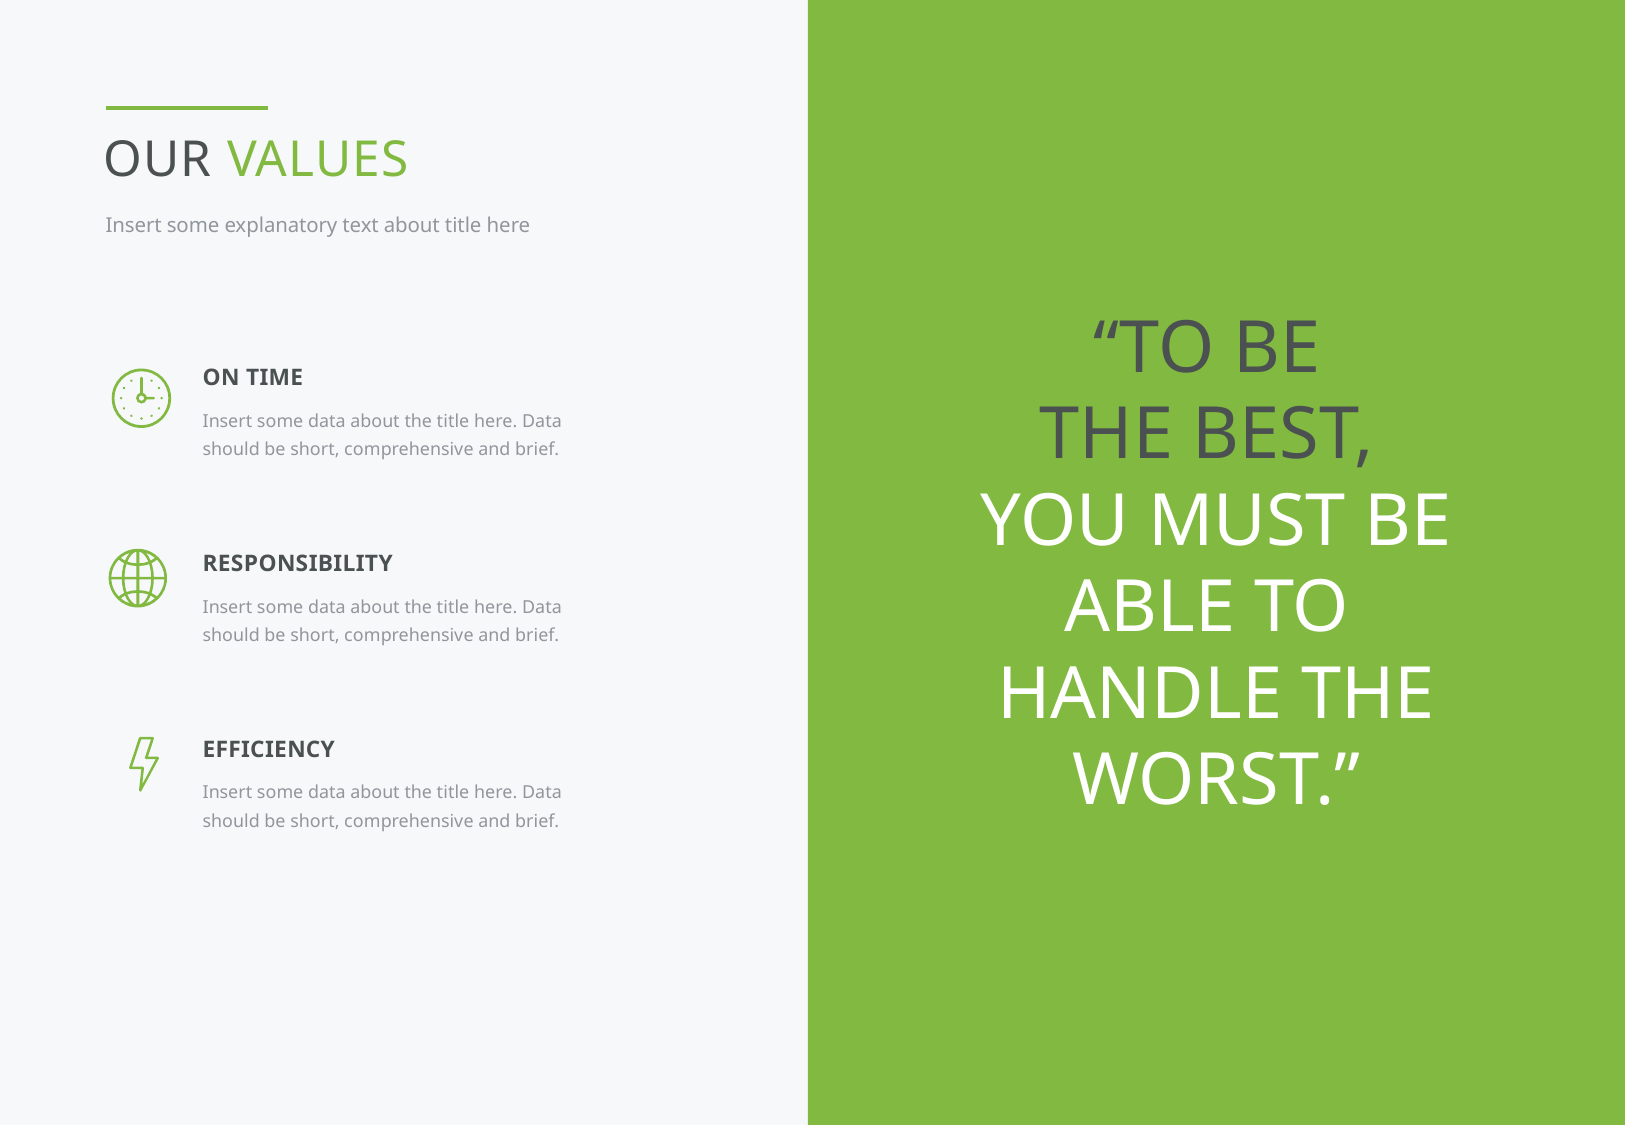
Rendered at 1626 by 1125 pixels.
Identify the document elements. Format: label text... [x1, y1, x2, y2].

text_box [129, 736, 160, 792]
text_box Our Values [103, 126, 687, 187]
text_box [202, 734, 603, 832]
text_box [108, 548, 168, 608]
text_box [202, 362, 603, 460]
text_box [202, 548, 603, 646]
text_box [111, 368, 172, 428]
text_box “To be the best, you must be able to handle the worst.” [907, 299, 1526, 820]
text_box [807, 0, 1625, 1125]
text_box Insert some explanatory text about title here [105, 211, 689, 237]
